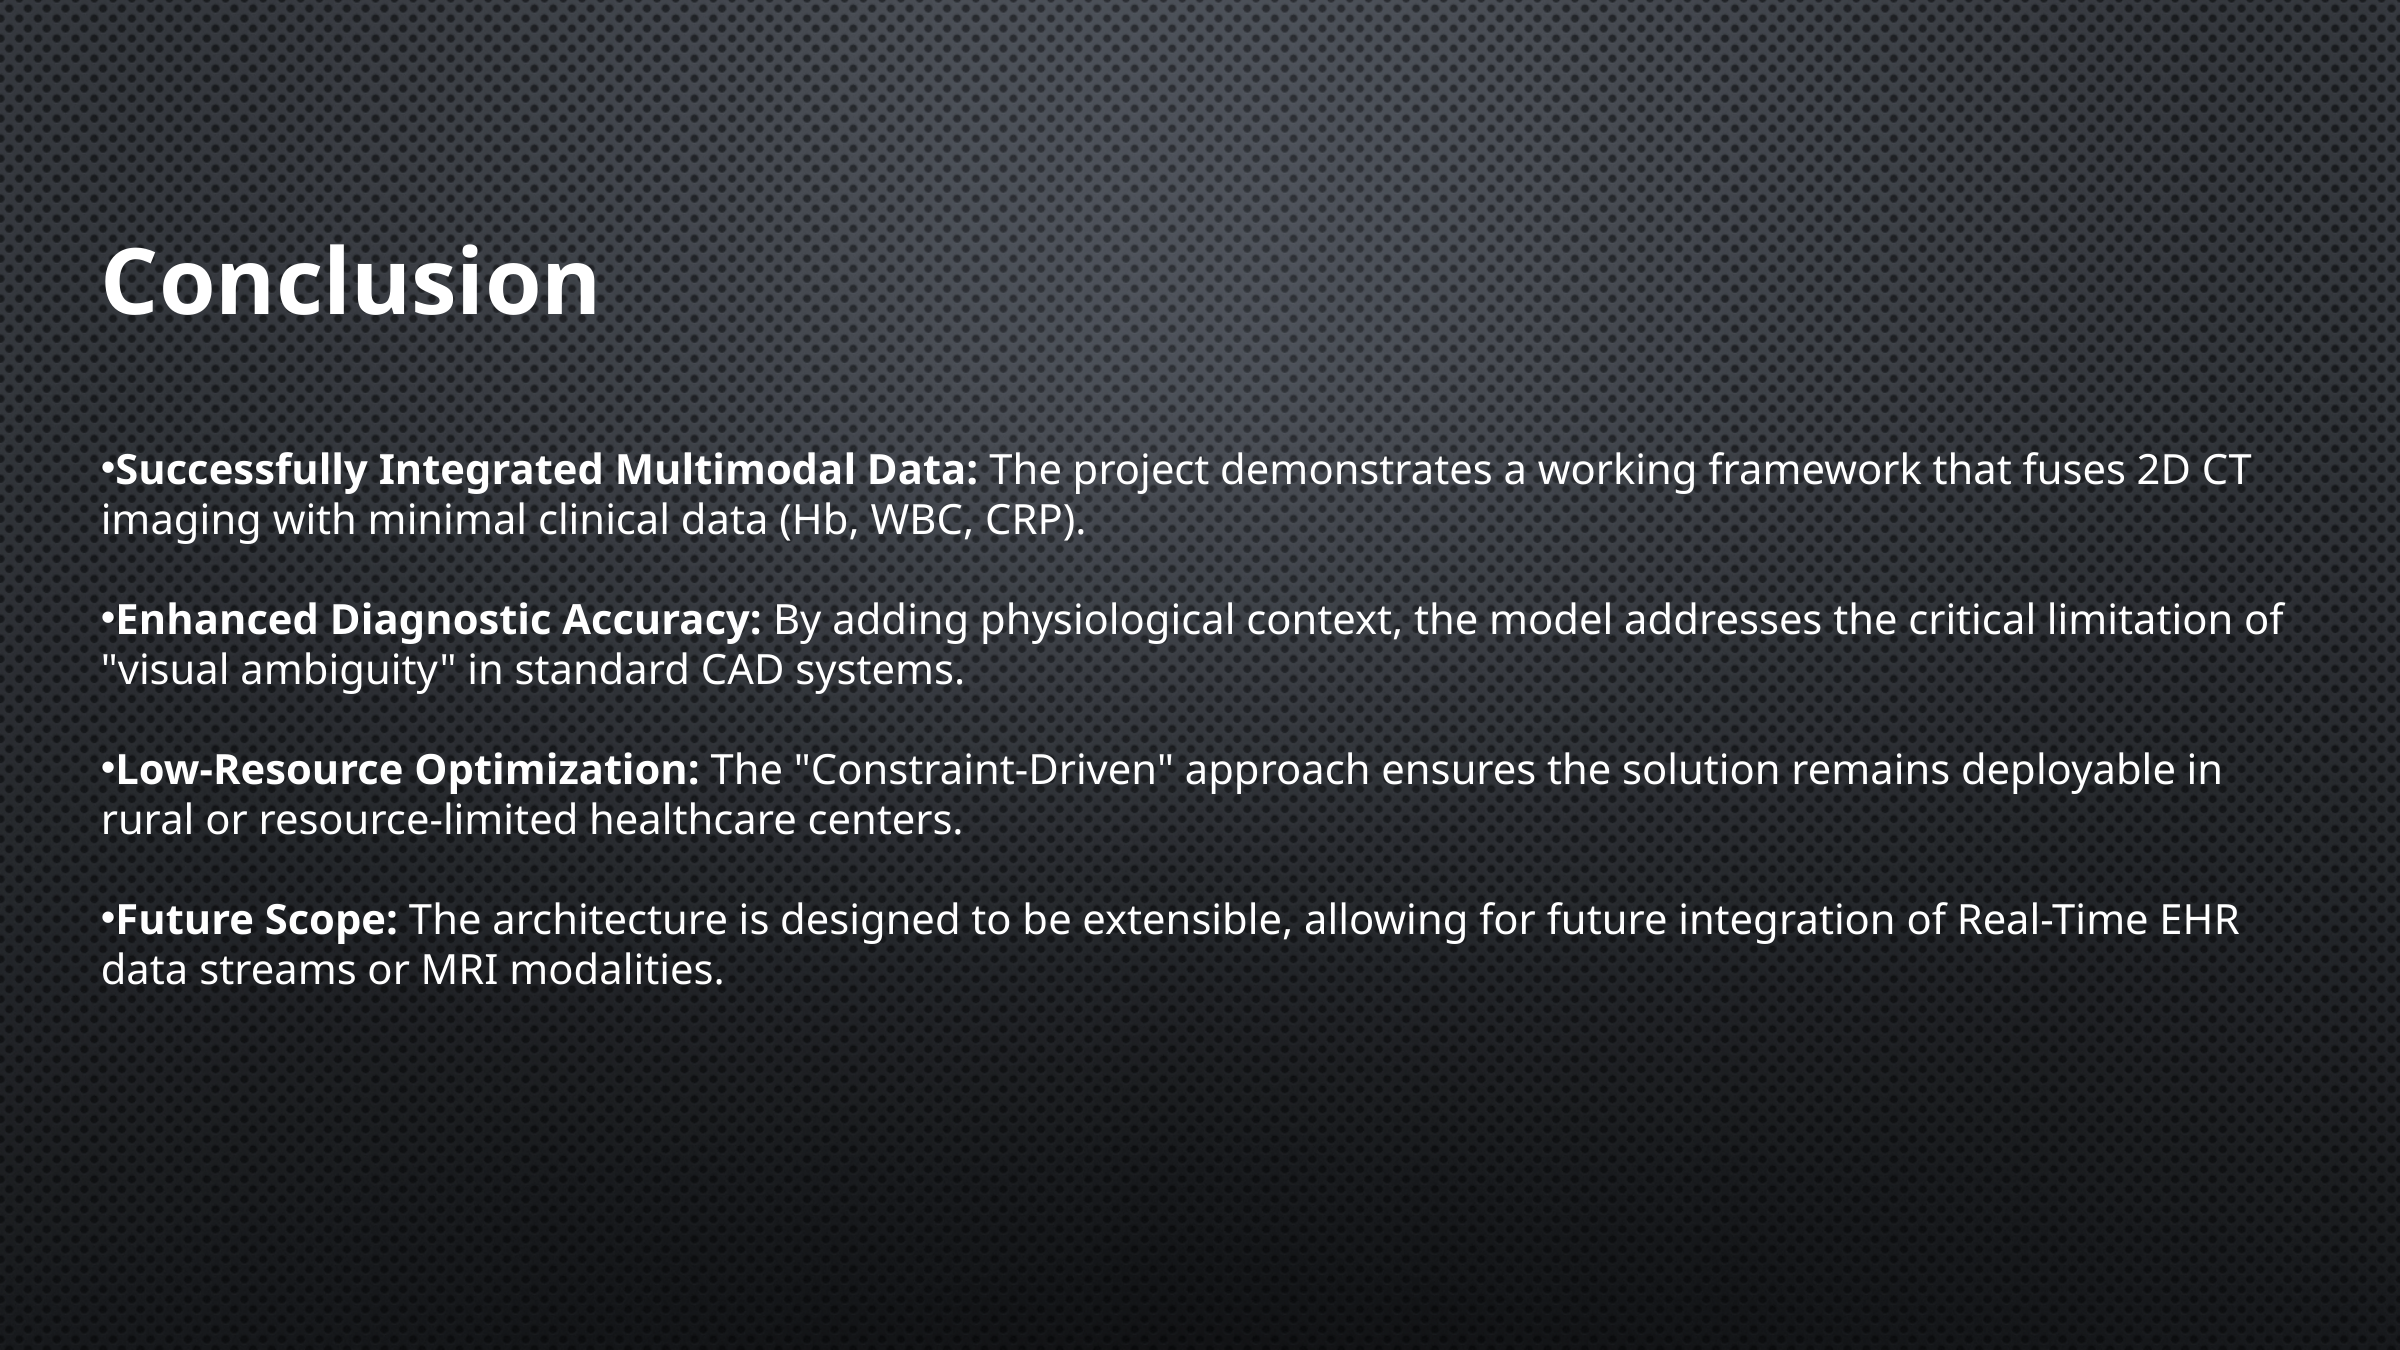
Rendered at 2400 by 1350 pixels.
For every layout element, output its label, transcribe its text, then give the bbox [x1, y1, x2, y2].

text_box Conclusion Successfully Integrated Multimodal Data: The project demonstrates a working framework that fuses 2D CT imaging with minimal clinical data (Hb, WBC, CRP). Enhanced Diagnostic Accuracy: By adding physiological context, the model addresses the critical limitation of "visual ambiguity" in standard CAD systems. Low-Resource Optimization: The "Constraint-Driven" approach ensures the solution remains deployable in rural or resource-limited healthcare centers. Future Scope: The architecture is designed to be extensible, allowing for future integration of Real-Time EHR data streams or MRI modalities. [86, 215, 2314, 1000]
